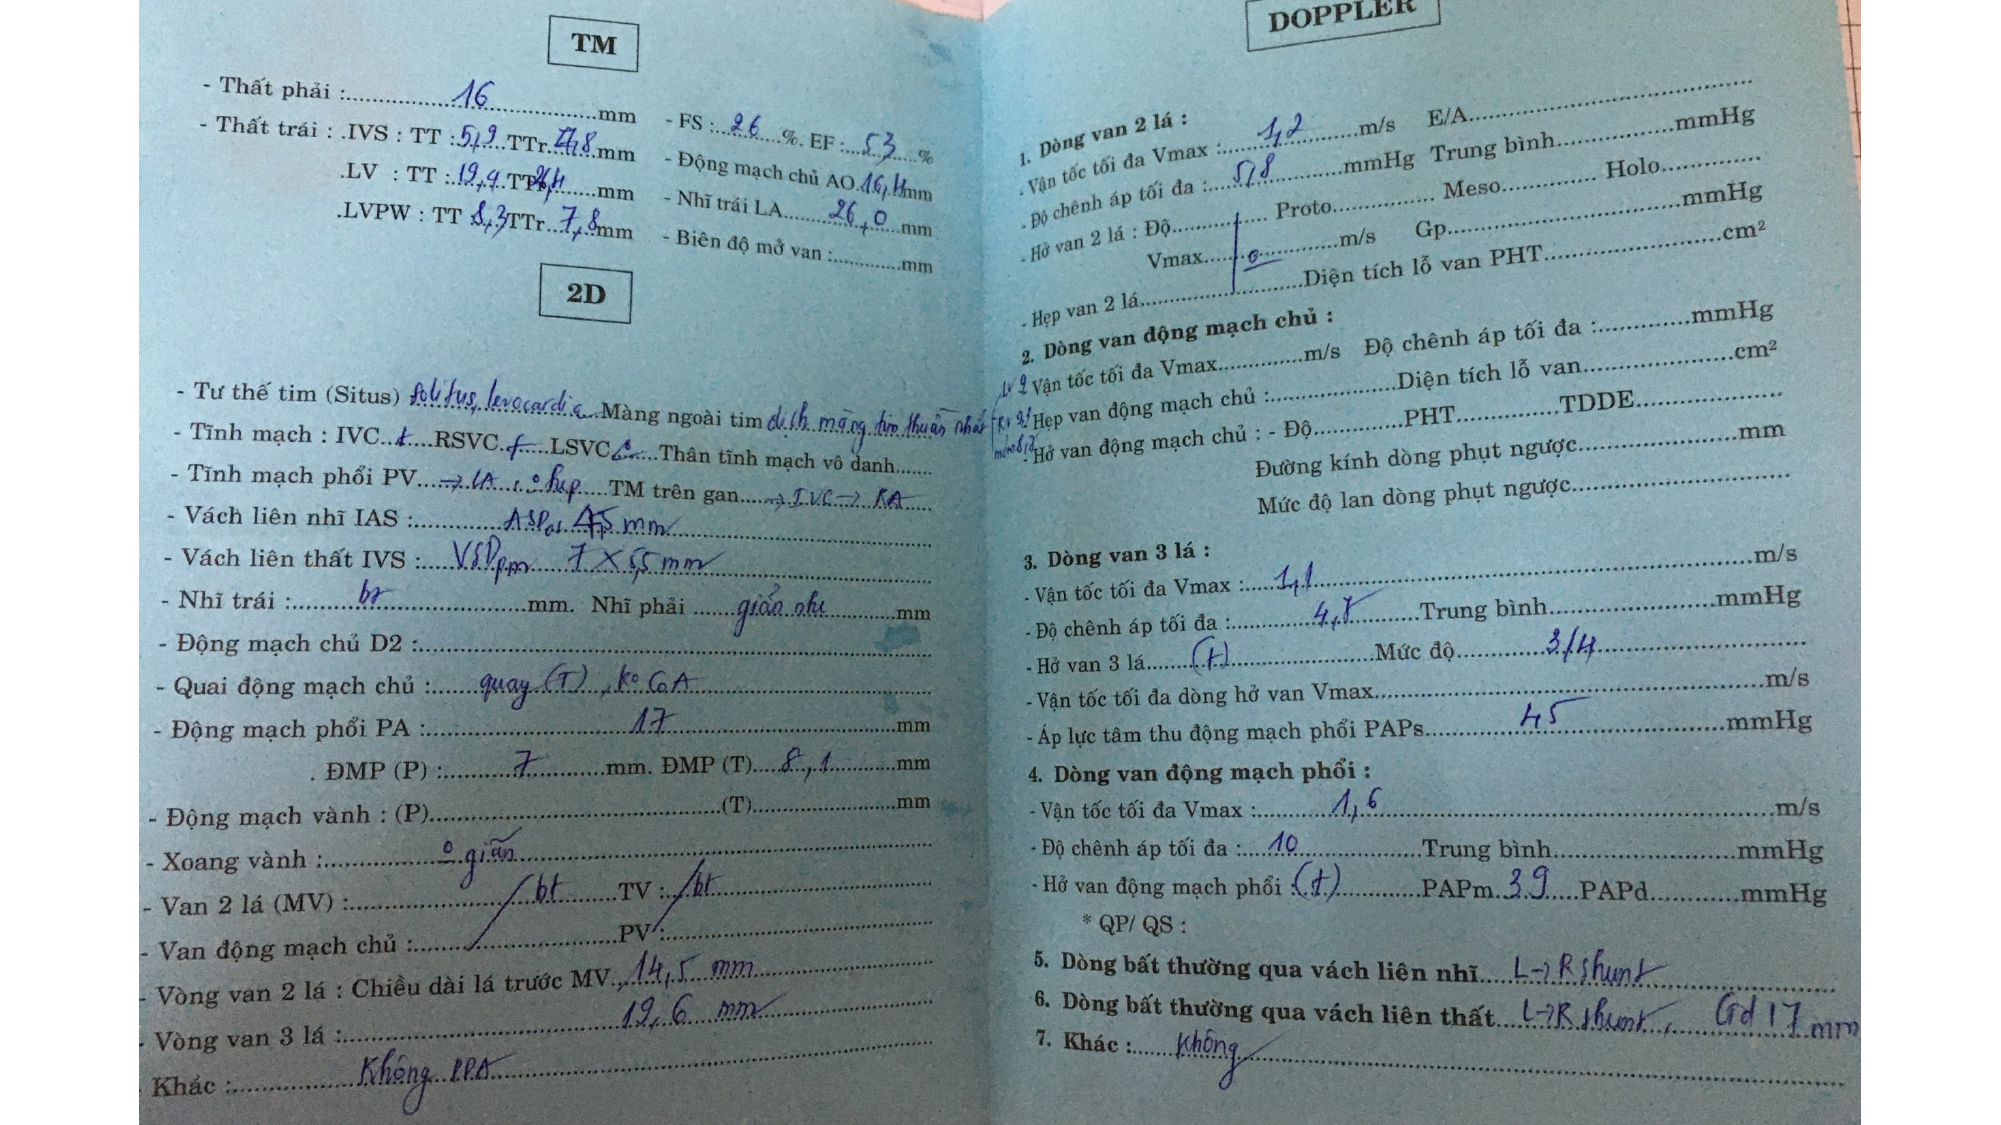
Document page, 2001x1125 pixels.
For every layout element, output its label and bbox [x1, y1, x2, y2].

picture [139, 0, 1861, 1125]
